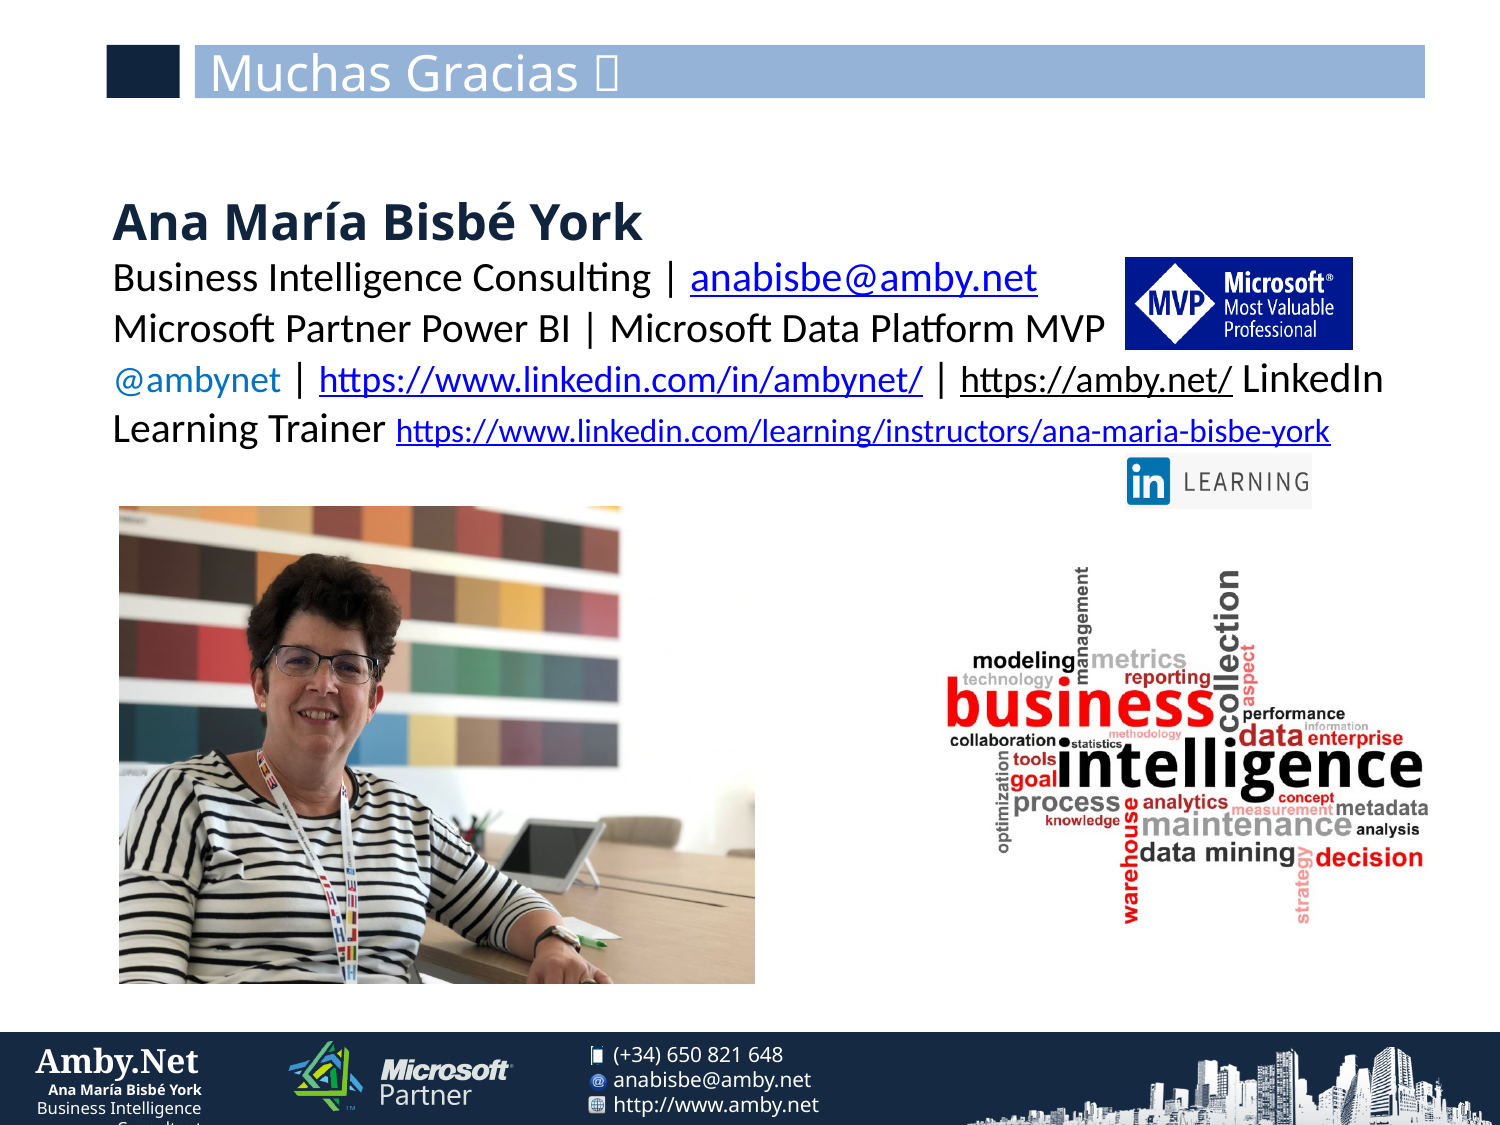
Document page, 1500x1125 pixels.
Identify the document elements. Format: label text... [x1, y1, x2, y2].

picture [1125, 453, 1312, 509]
title Muchas Gracias  [194, 45, 1425, 99]
picture [942, 567, 1428, 924]
picture [1125, 257, 1353, 350]
picture [0, 1032, 1500, 1125]
picture [119, 506, 755, 984]
